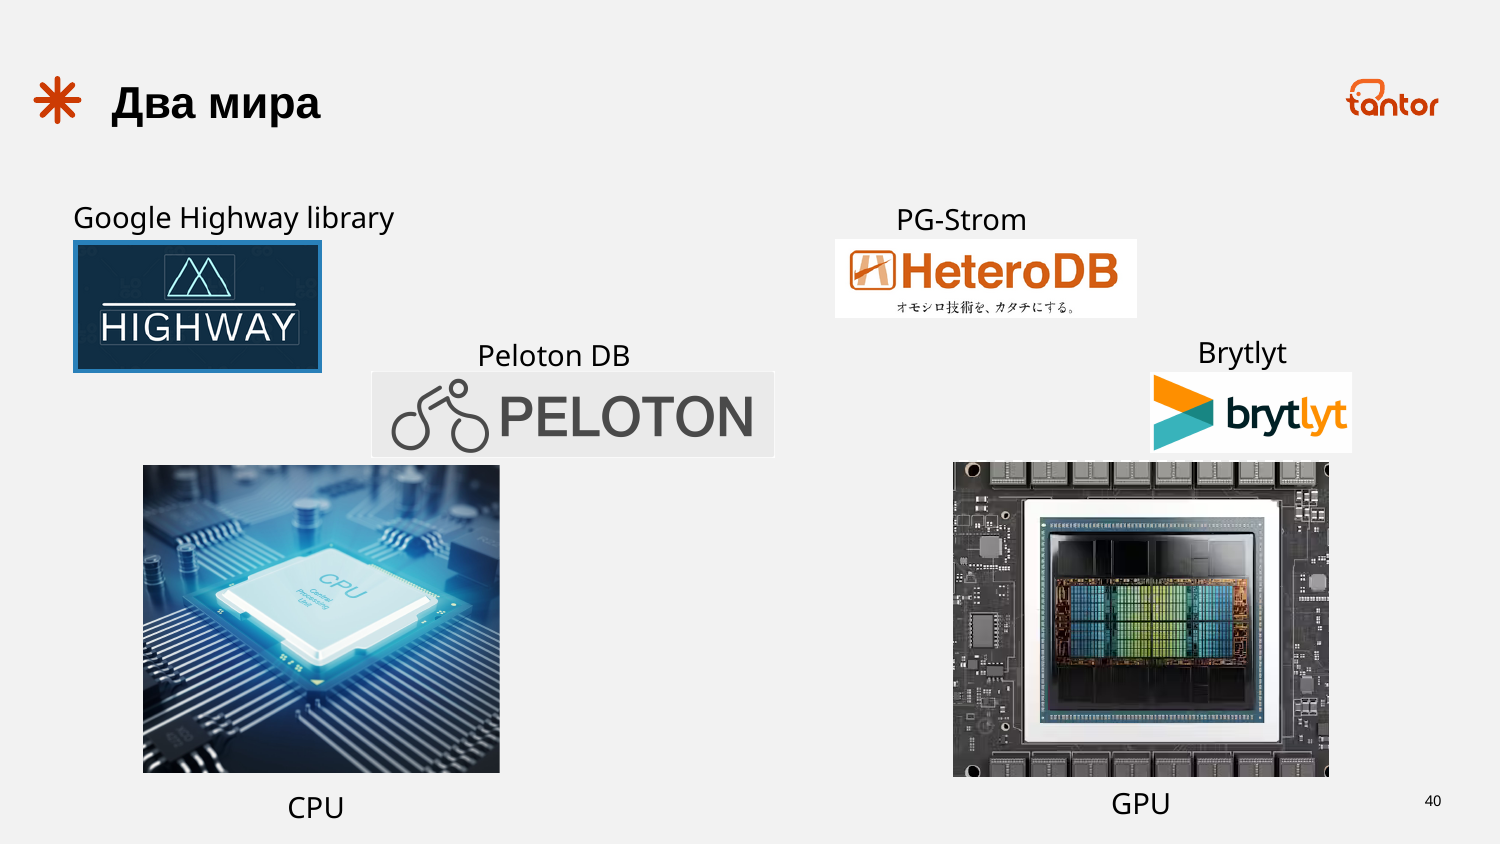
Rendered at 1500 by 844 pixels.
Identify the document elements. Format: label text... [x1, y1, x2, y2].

text_box Google Highway library [67, 186, 490, 455]
text_box CPU [281, 781, 372, 821]
text_box [45, 186, 366, 784]
title Два мира [96, 22, 1267, 178]
text_box GPU [1105, 785, 1195, 806]
picture [370, 371, 775, 459]
text_box [372, 186, 1416, 784]
picture [1149, 372, 1353, 453]
text_box Brytlyt [1182, 319, 1303, 371]
text_box Peloton DB [471, 324, 713, 370]
picture [835, 239, 1137, 319]
picture [73, 240, 322, 374]
picture [142, 465, 500, 773]
text_box PG-Strom [881, 186, 1043, 238]
picture [952, 459, 1330, 777]
